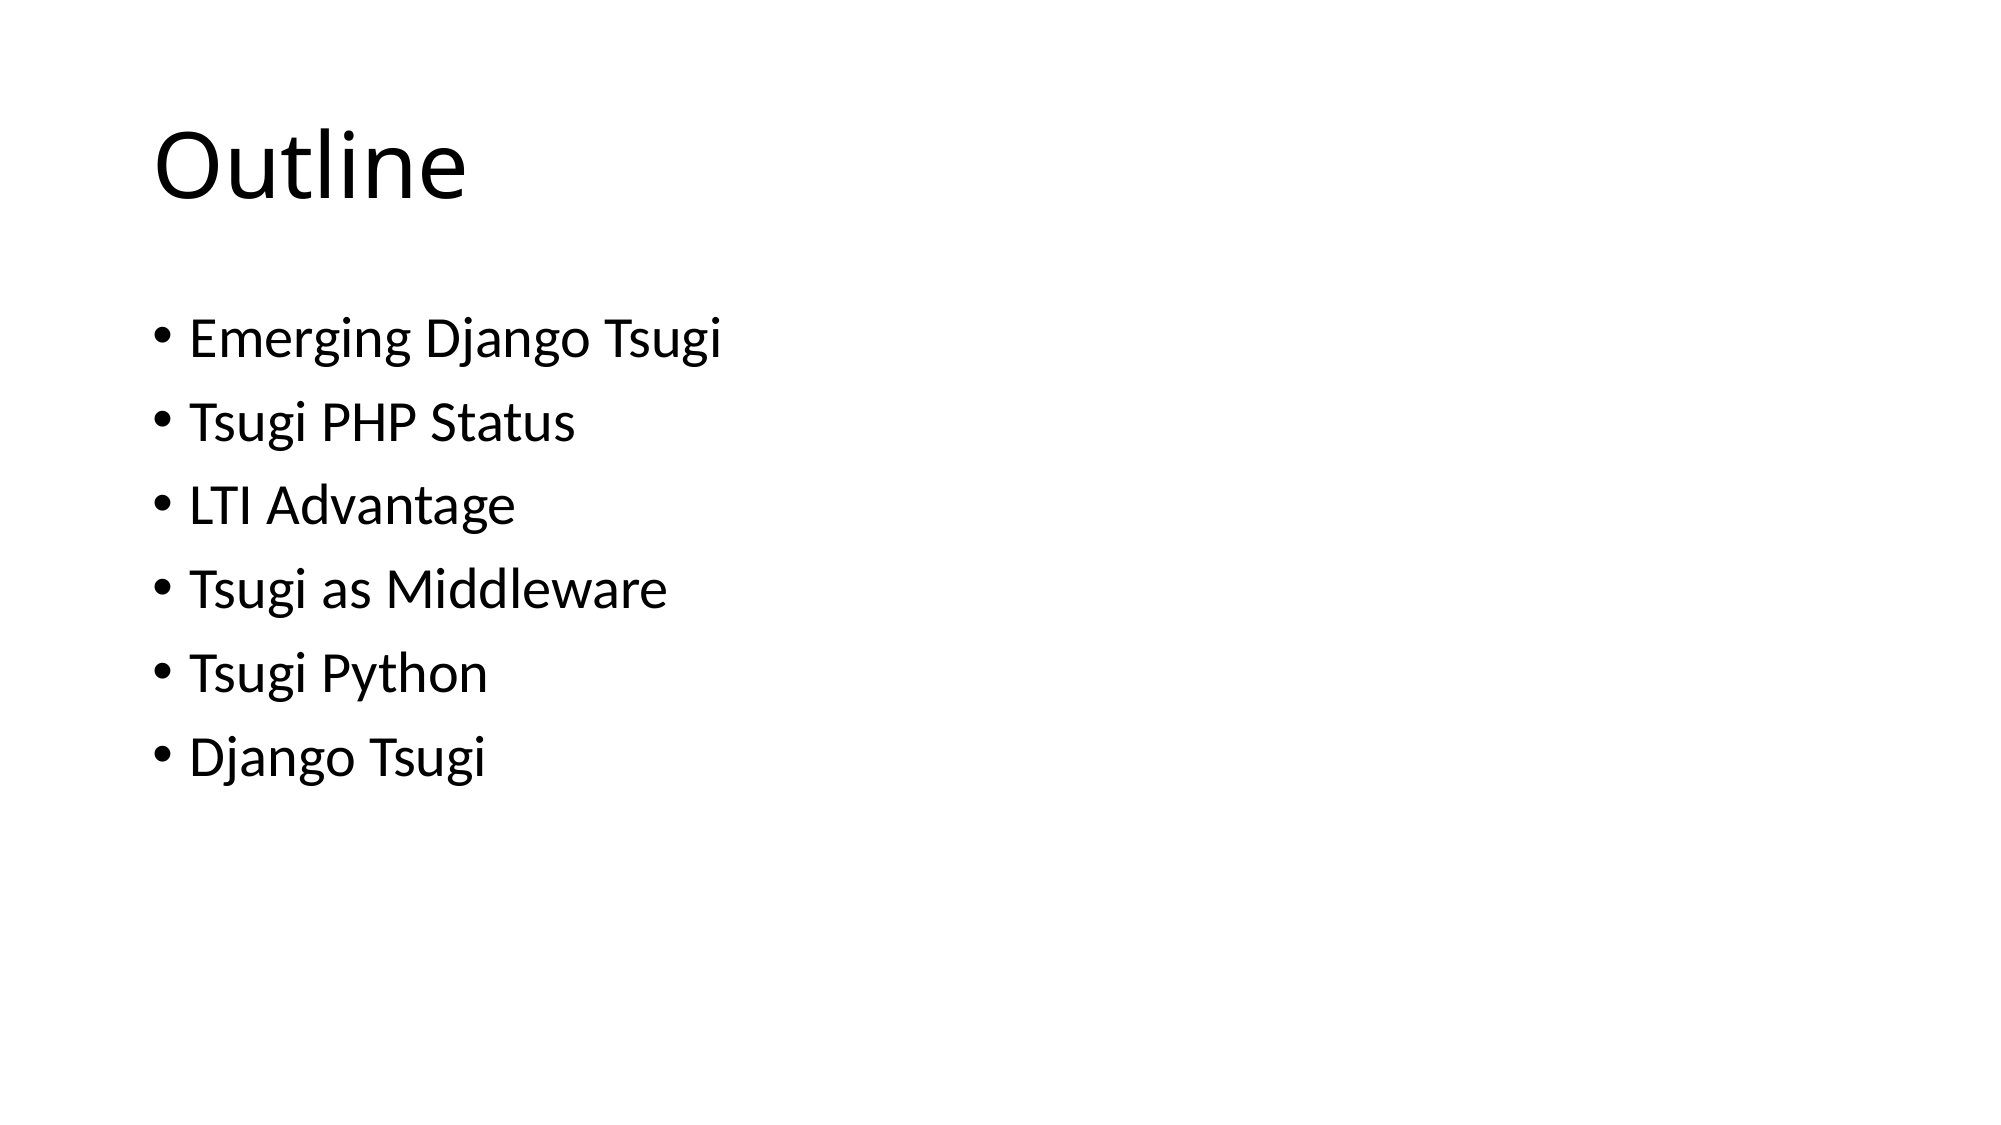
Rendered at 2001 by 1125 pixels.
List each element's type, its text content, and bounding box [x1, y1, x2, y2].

title Outline [137, 59, 1863, 278]
list Emerging Django Tsugi Tsugi PHP Status LTI Advantage Tsugi as Middleware Tsugi Python Django Tsugi [137, 299, 1863, 1014]
